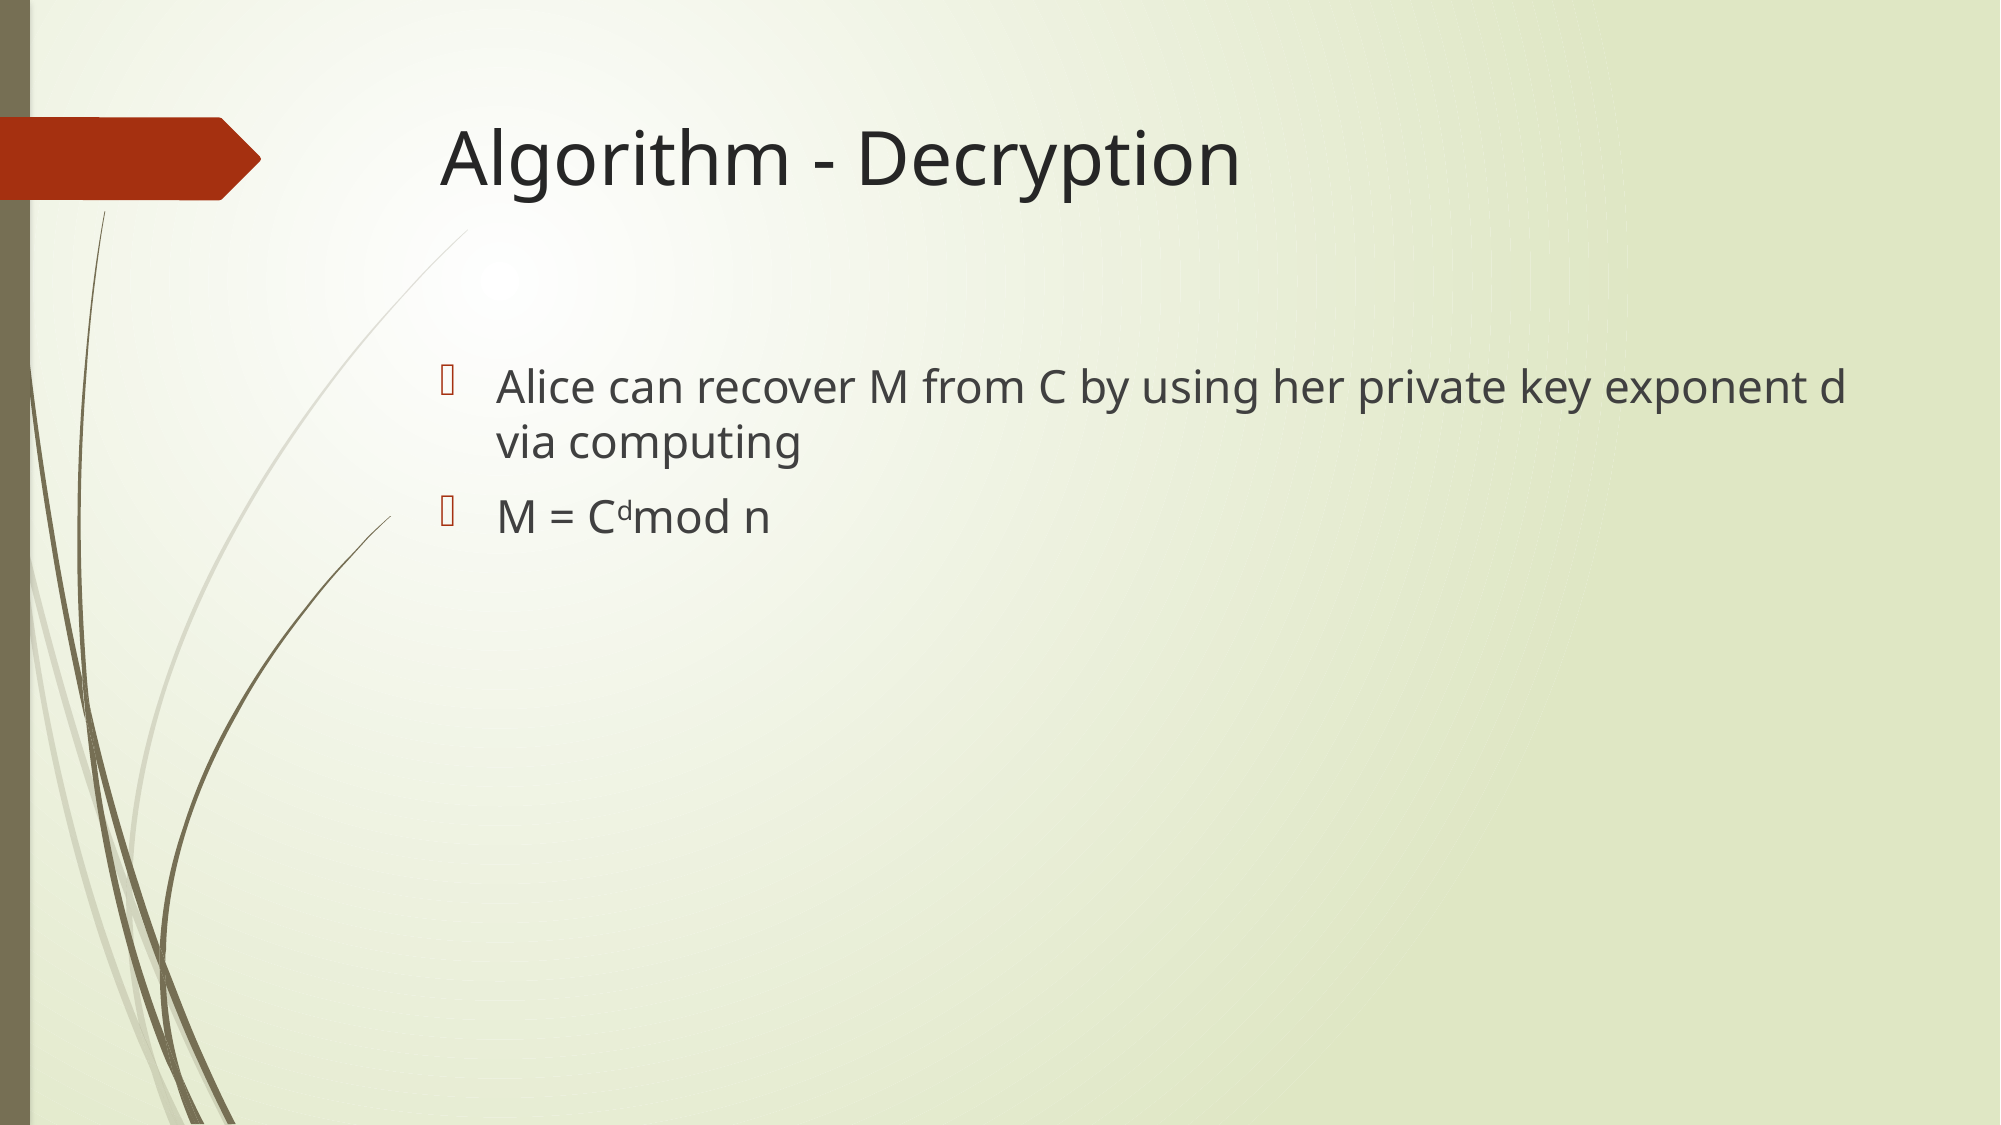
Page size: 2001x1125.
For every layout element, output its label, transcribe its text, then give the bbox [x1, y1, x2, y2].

title Algorithm - Decryption [425, 102, 1888, 313]
list Alice can recover M from C by using her private key exponent d via computing M = Cdmod n [424, 350, 1888, 970]
